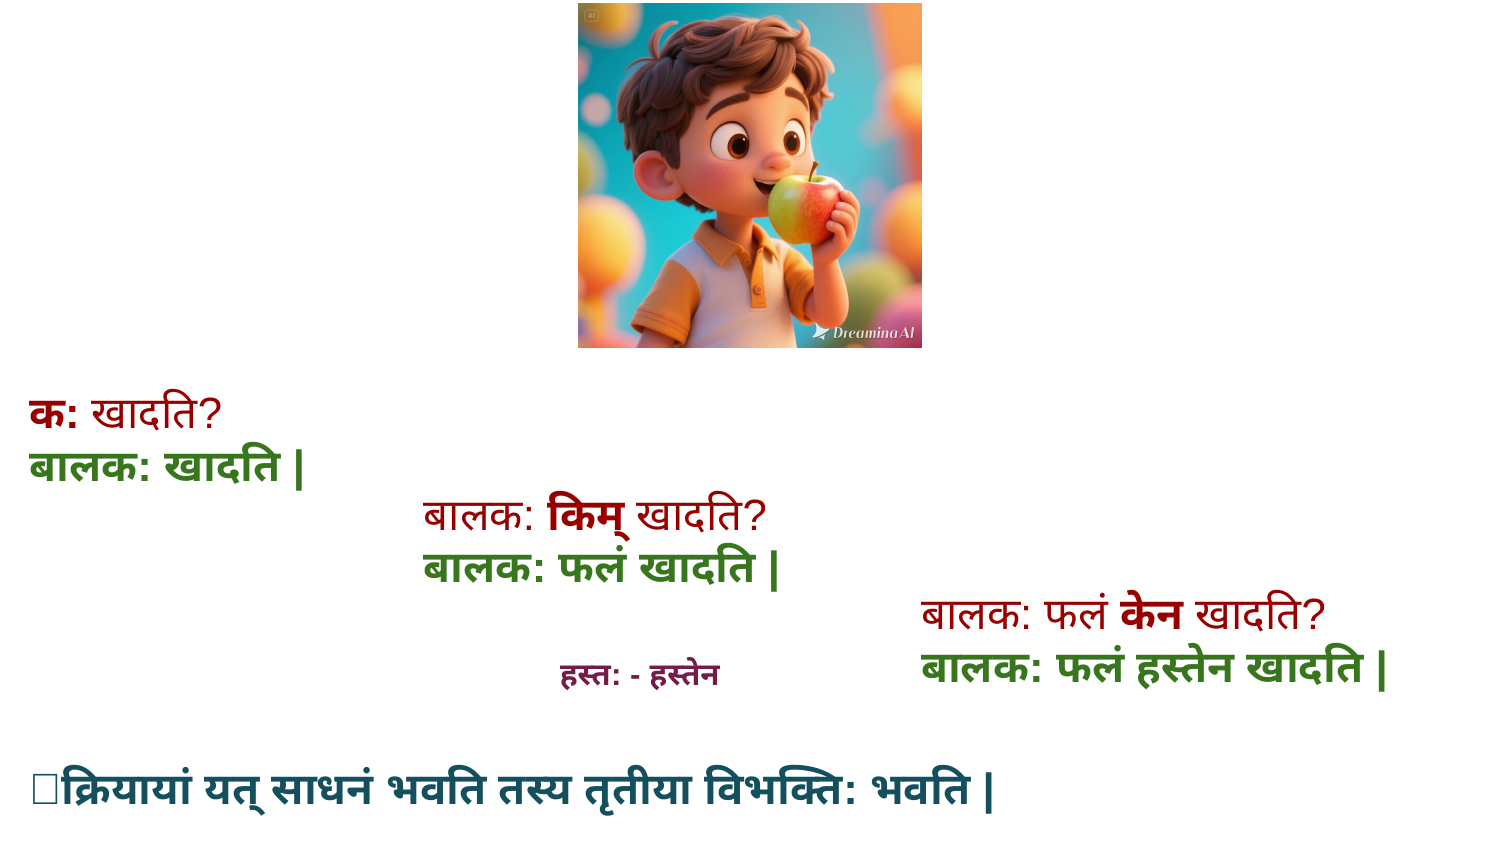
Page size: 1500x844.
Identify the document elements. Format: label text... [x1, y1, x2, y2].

text_box क: खादति? बालक: खादति | [14, 369, 370, 505]
picture [577, 3, 923, 348]
text_box हस्त: - हस्तेन [545, 638, 779, 707]
text_box बालक: फलं केन खादति? बालक: फलं हस्तेन खादति | [905, 570, 1493, 706]
text_box बालक: किम् खादति? बालक: फलं खादति | [408, 471, 899, 607]
text_box 🌟क्रियायां यत् साधनं भवति तस्य तृतीया विभक्ति: भवति | [14, 745, 1500, 828]
